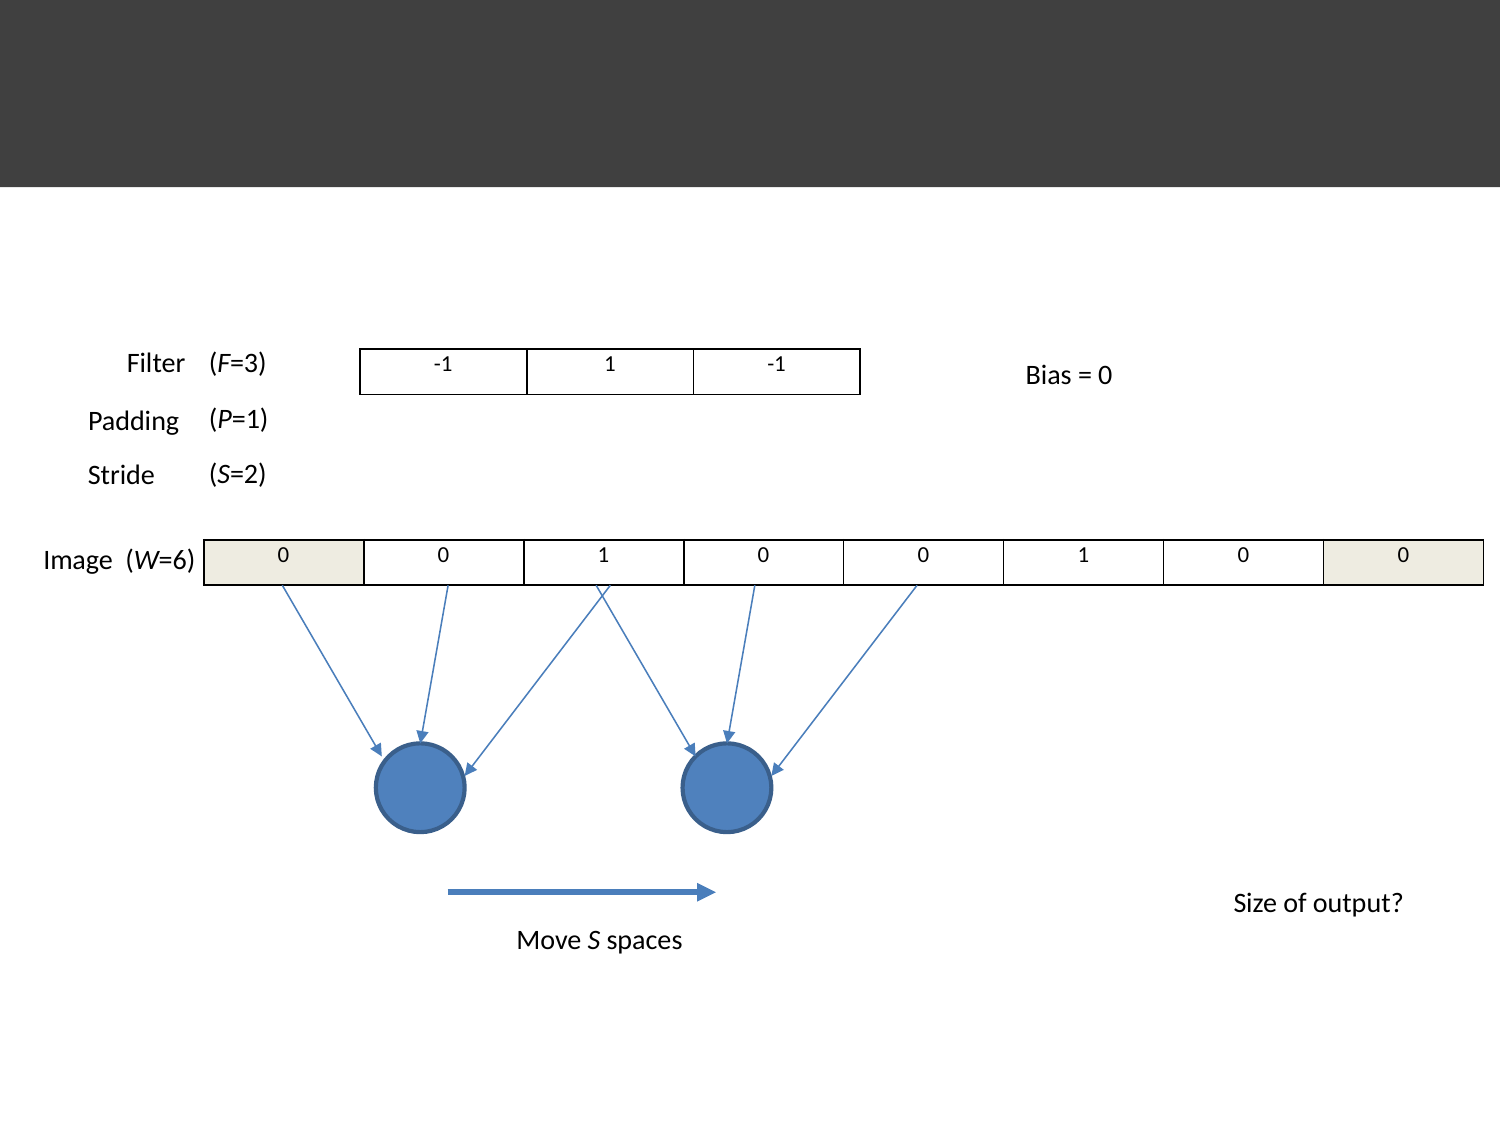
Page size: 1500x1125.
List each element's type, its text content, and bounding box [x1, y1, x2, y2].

text_box (S=2) [193, 447, 282, 497]
table_header 0 [844, 541, 1003, 584]
text_box [680, 741, 774, 835]
text_box Image [28, 534, 110, 583]
table_header 0 [1324, 541, 1483, 584]
text_box Bias = 0 [1010, 349, 1128, 398]
table_header 0 [205, 541, 363, 584]
table_header 1 [525, 541, 683, 583]
text_box [373, 741, 467, 835]
table_header -1 [694, 350, 859, 394]
text_box Stride [73, 449, 171, 498]
text_box Move S spaces [501, 914, 698, 963]
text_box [726, 585, 756, 744]
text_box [282, 585, 382, 757]
table_header -1 [361, 350, 526, 394]
text_box Size of output? [1218, 876, 1420, 926]
text_box (W=6) [110, 534, 211, 583]
text_box Filter [112, 337, 194, 386]
table_header 0 [1164, 541, 1323, 584]
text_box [771, 584, 918, 777]
text_box (P=1) [193, 393, 284, 442]
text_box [595, 585, 696, 757]
table_header 1 [528, 350, 693, 394]
text_box Padding [73, 394, 195, 444]
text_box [464, 584, 611, 777]
table_header 0 [365, 541, 523, 584]
table_header 1 [1004, 541, 1163, 584]
table_header 0 [685, 541, 843, 584]
text_box (F=3) [194, 337, 282, 386]
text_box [420, 585, 449, 744]
